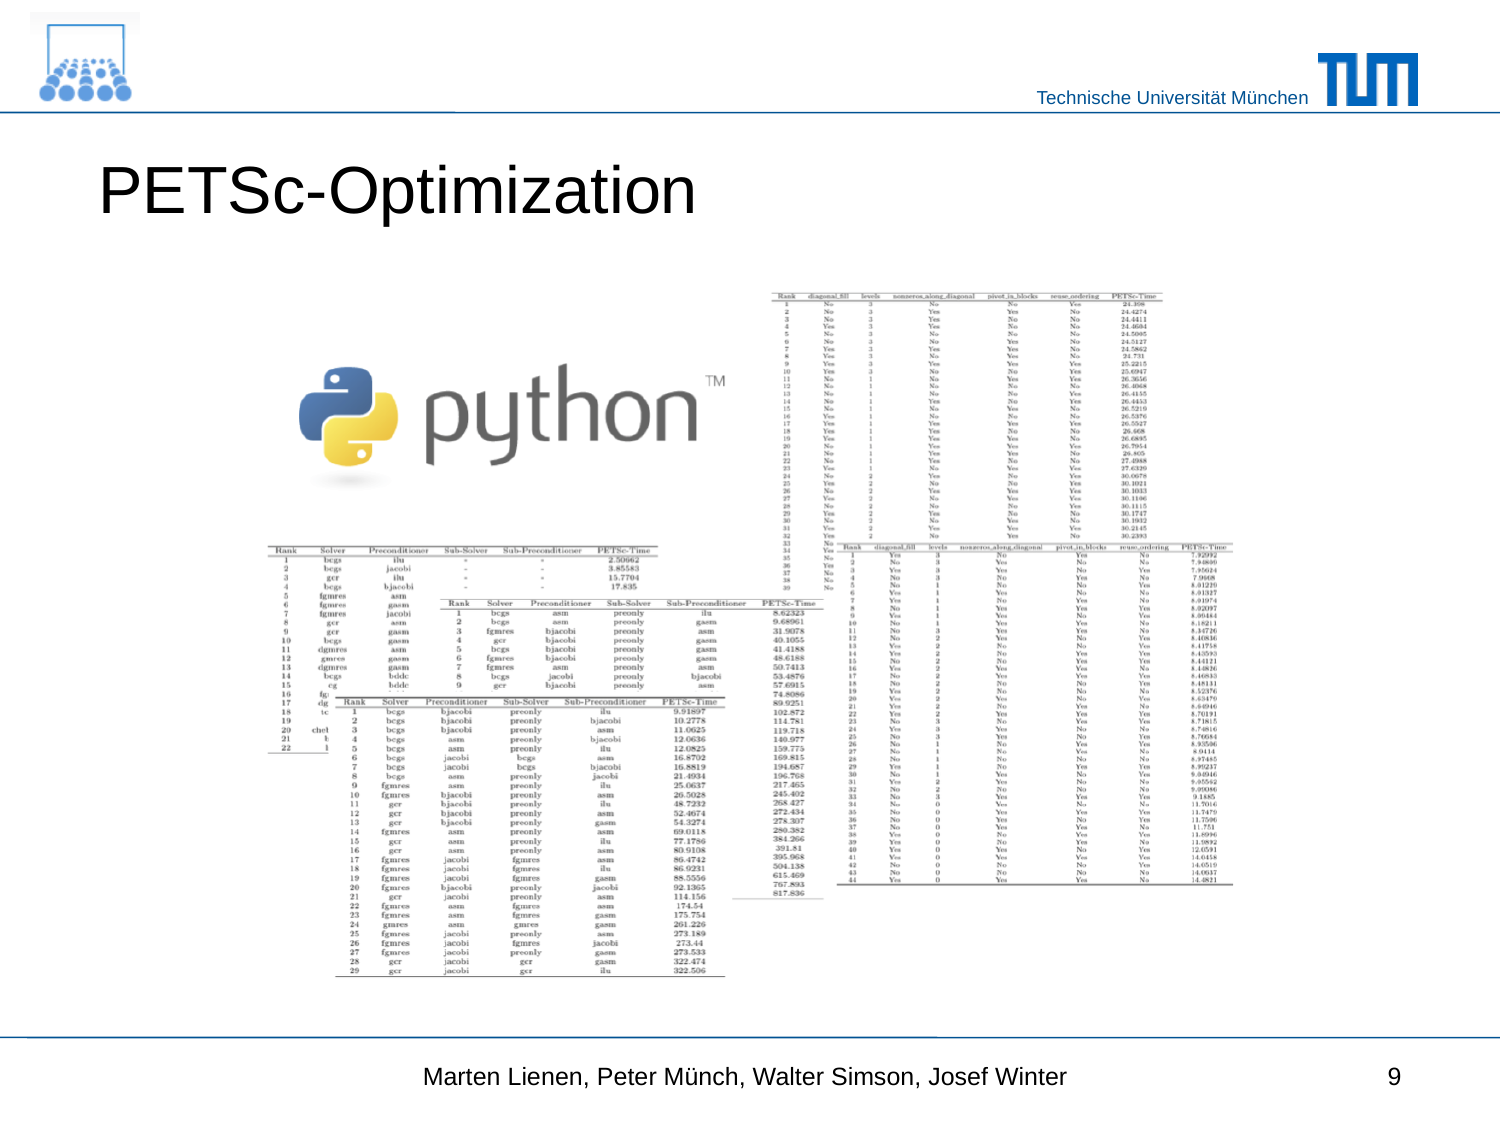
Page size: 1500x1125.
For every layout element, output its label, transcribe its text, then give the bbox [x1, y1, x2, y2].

footer Marten Lienen, Peter Münch, Walter Simson, Josef Winter [325, 1049, 1174, 1101]
title PETSc-Optimization [83, 139, 1417, 239]
picture [1318, 53, 1418, 106]
picture [194, 269, 1270, 994]
picture [30, 12, 140, 116]
slide_number 9 [1219, 1049, 1417, 1101]
